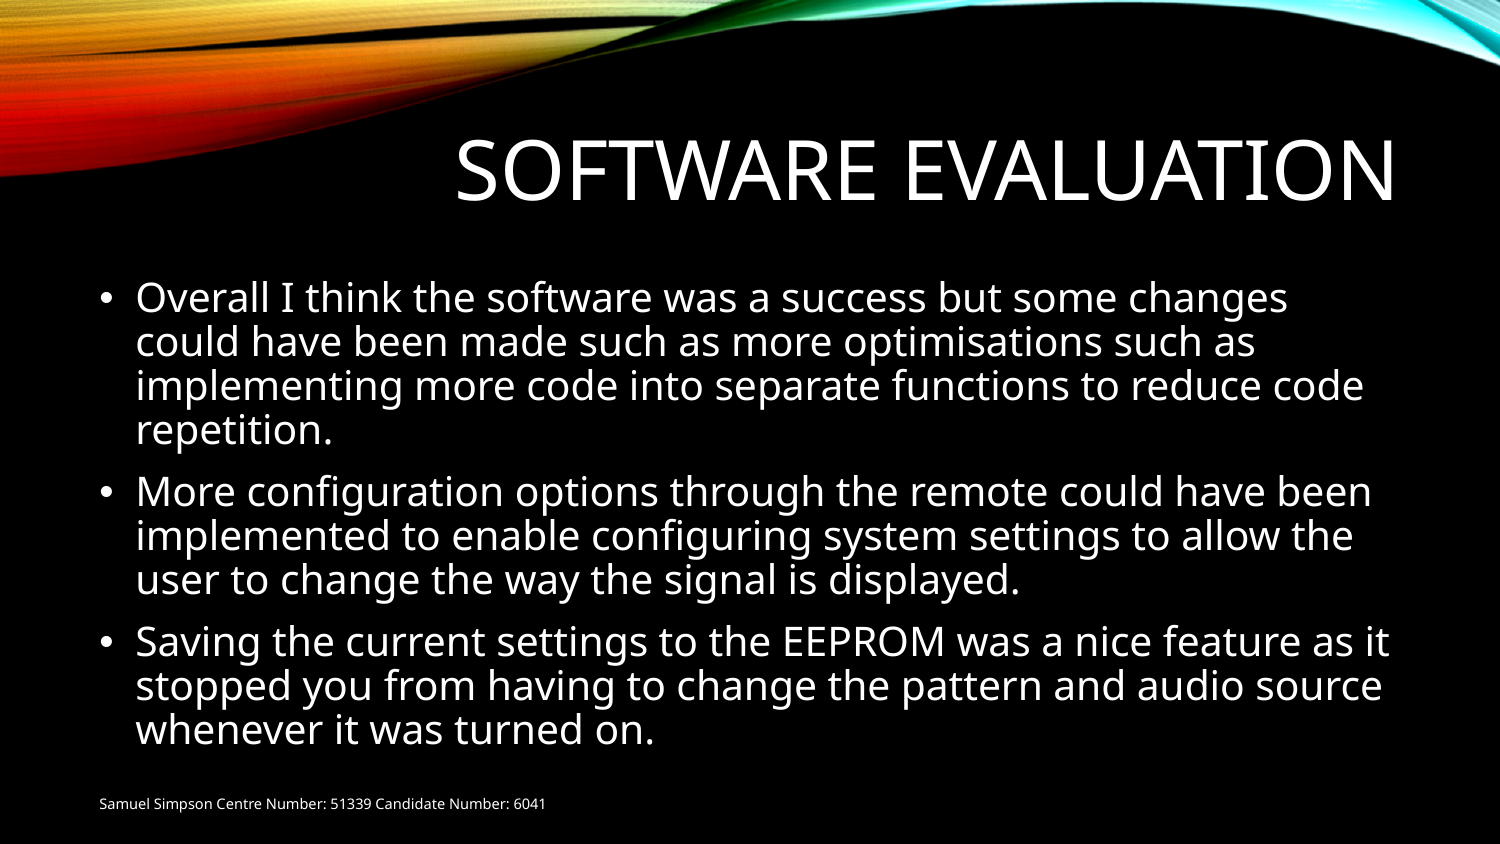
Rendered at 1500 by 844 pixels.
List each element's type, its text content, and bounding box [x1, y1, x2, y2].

title Software evaluation [356, 94, 1416, 254]
footer Samuel Simpson Centre Number: 51339 Candidate Number: 6041 [84, 781, 1041, 827]
list Overall I think the software was a success but some changes could have been made such as more optimisations such as implementing more code into separate functions to reduce code repetition. More configuration options through the remote could have been implemented to enable configuring system settings to allow the user to change the way the signal is displayed. Saving the current settings to the EEPROM was a nice feature as it stopped you from having to change the pattern and audio source whenever it was turned on. [84, 270, 1416, 766]
picture [0, 0, 1500, 178]
